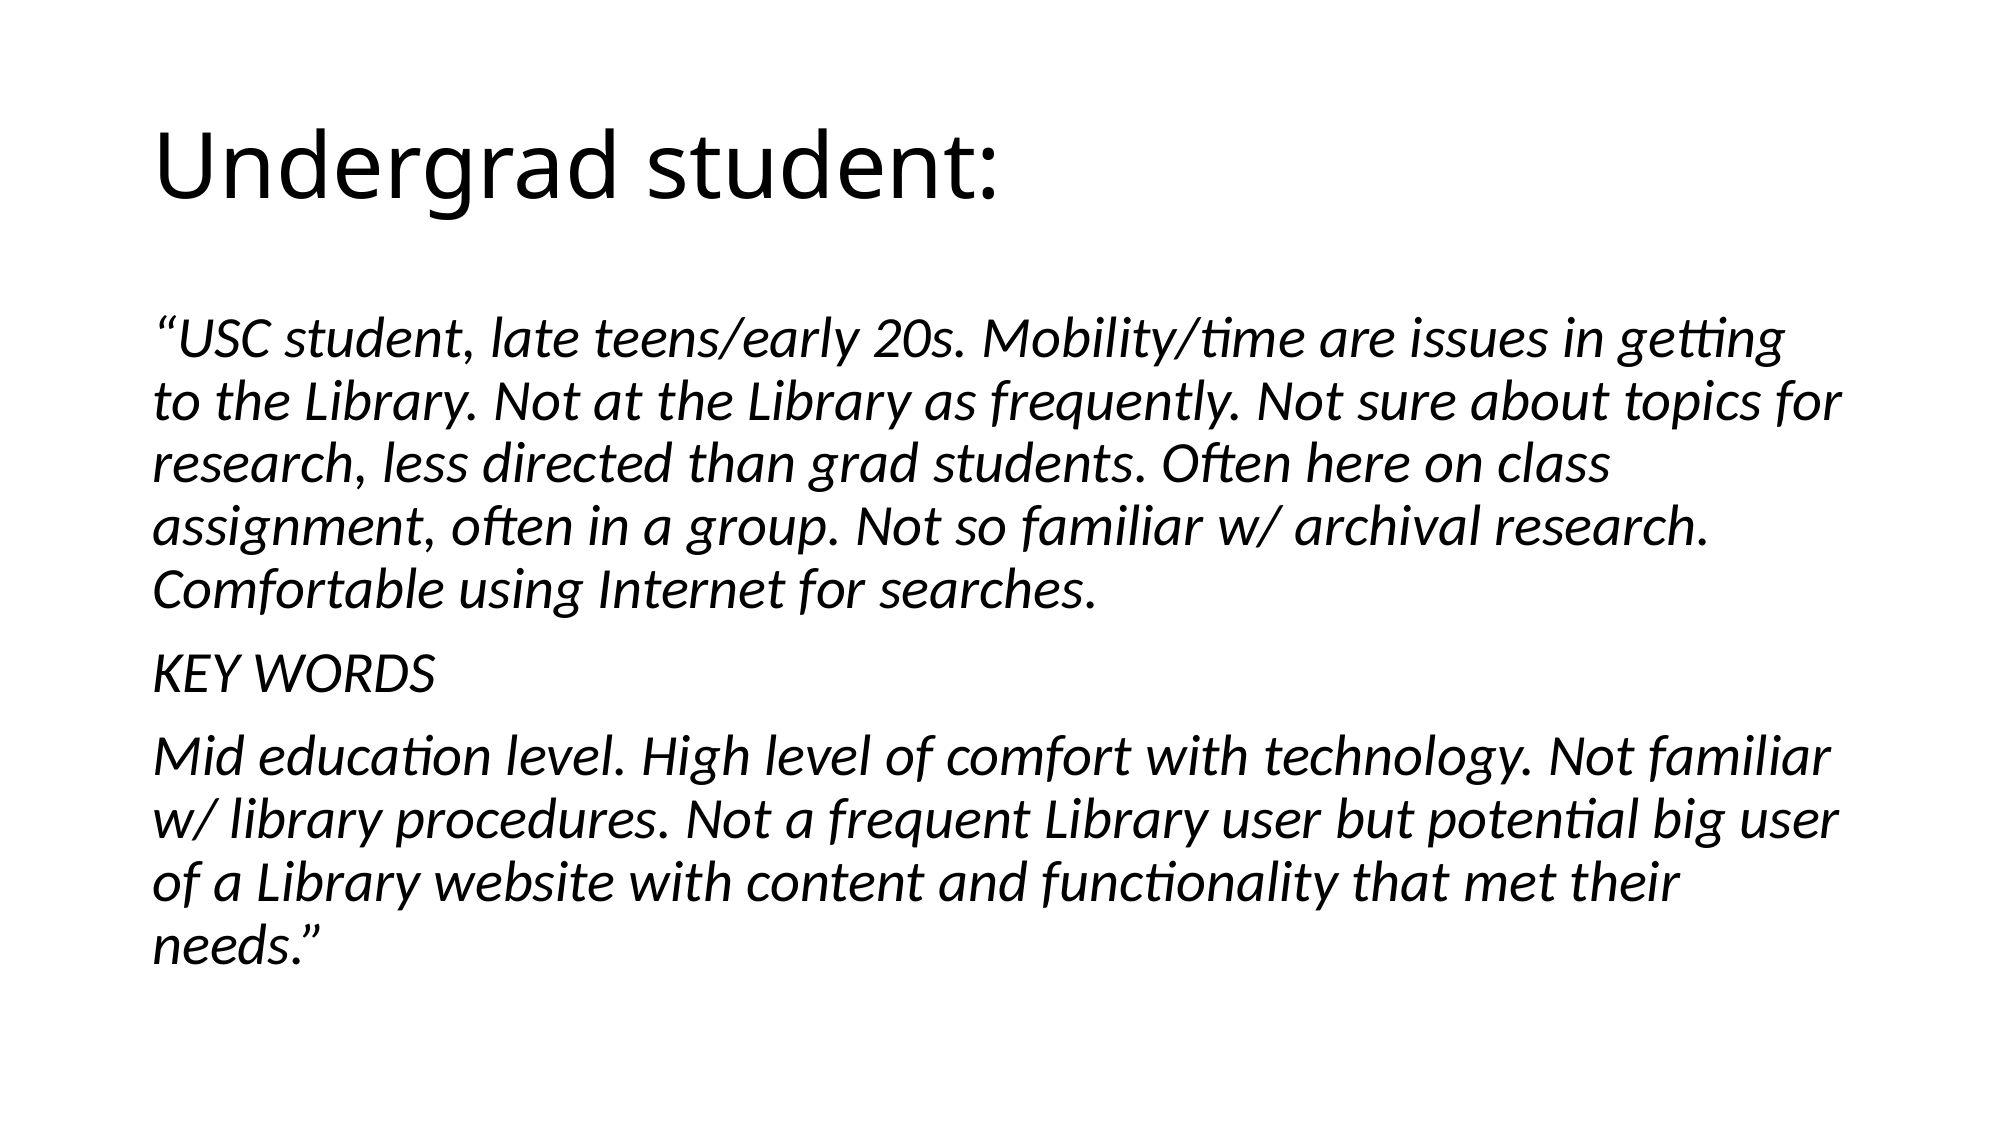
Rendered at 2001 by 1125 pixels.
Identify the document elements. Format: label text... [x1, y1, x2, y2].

title Undergrad student: [137, 59, 1863, 278]
list “USC student, late teens/early 20s. Mobility/time are issues in getting to the Library. Not at the Library as frequently. Not sure about topics for research, less directed than grad students. Often here on class assignment, often in a group. Not so familiar w/ archival research. Comfortable using Internet for searches. KEY WORDS Mid education level. High level of comfort with technology. Not familiar w/ library procedures. Not a frequent Library user but potential big user of a Library website with content and functionality that met their needs.” [137, 299, 1863, 1014]
